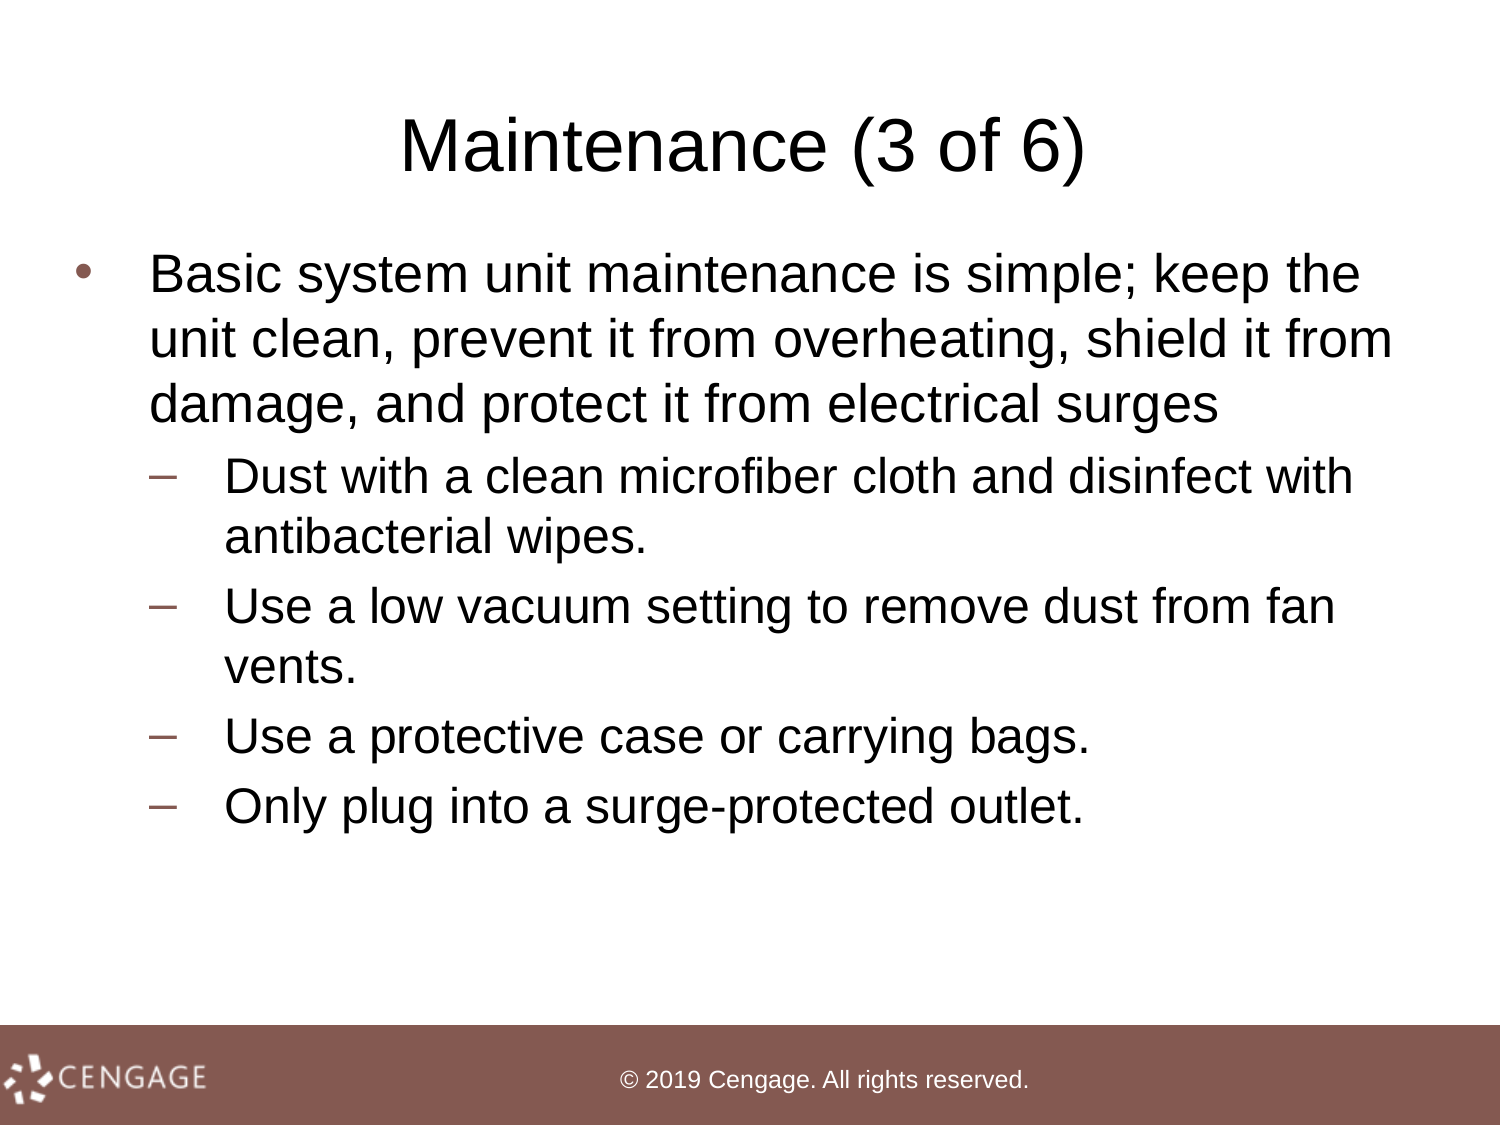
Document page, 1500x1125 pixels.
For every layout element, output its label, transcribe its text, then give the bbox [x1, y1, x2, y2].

title Maintenance (3 of 6) [85, 58, 1403, 224]
list Basic system unit maintenance is simple; keep the unit clean, prevent it from overheating, shield it from damage, and protect it from electrical surges Dust with a clean microfiber cloth and disinfect with antibacterial wipes. Use a low vacuum setting to remove dust from fan vents. Use a protective case or carrying bags. Only plug into a surge-protected outlet. [59, 230, 1469, 982]
picture [0, 1051, 211, 1106]
